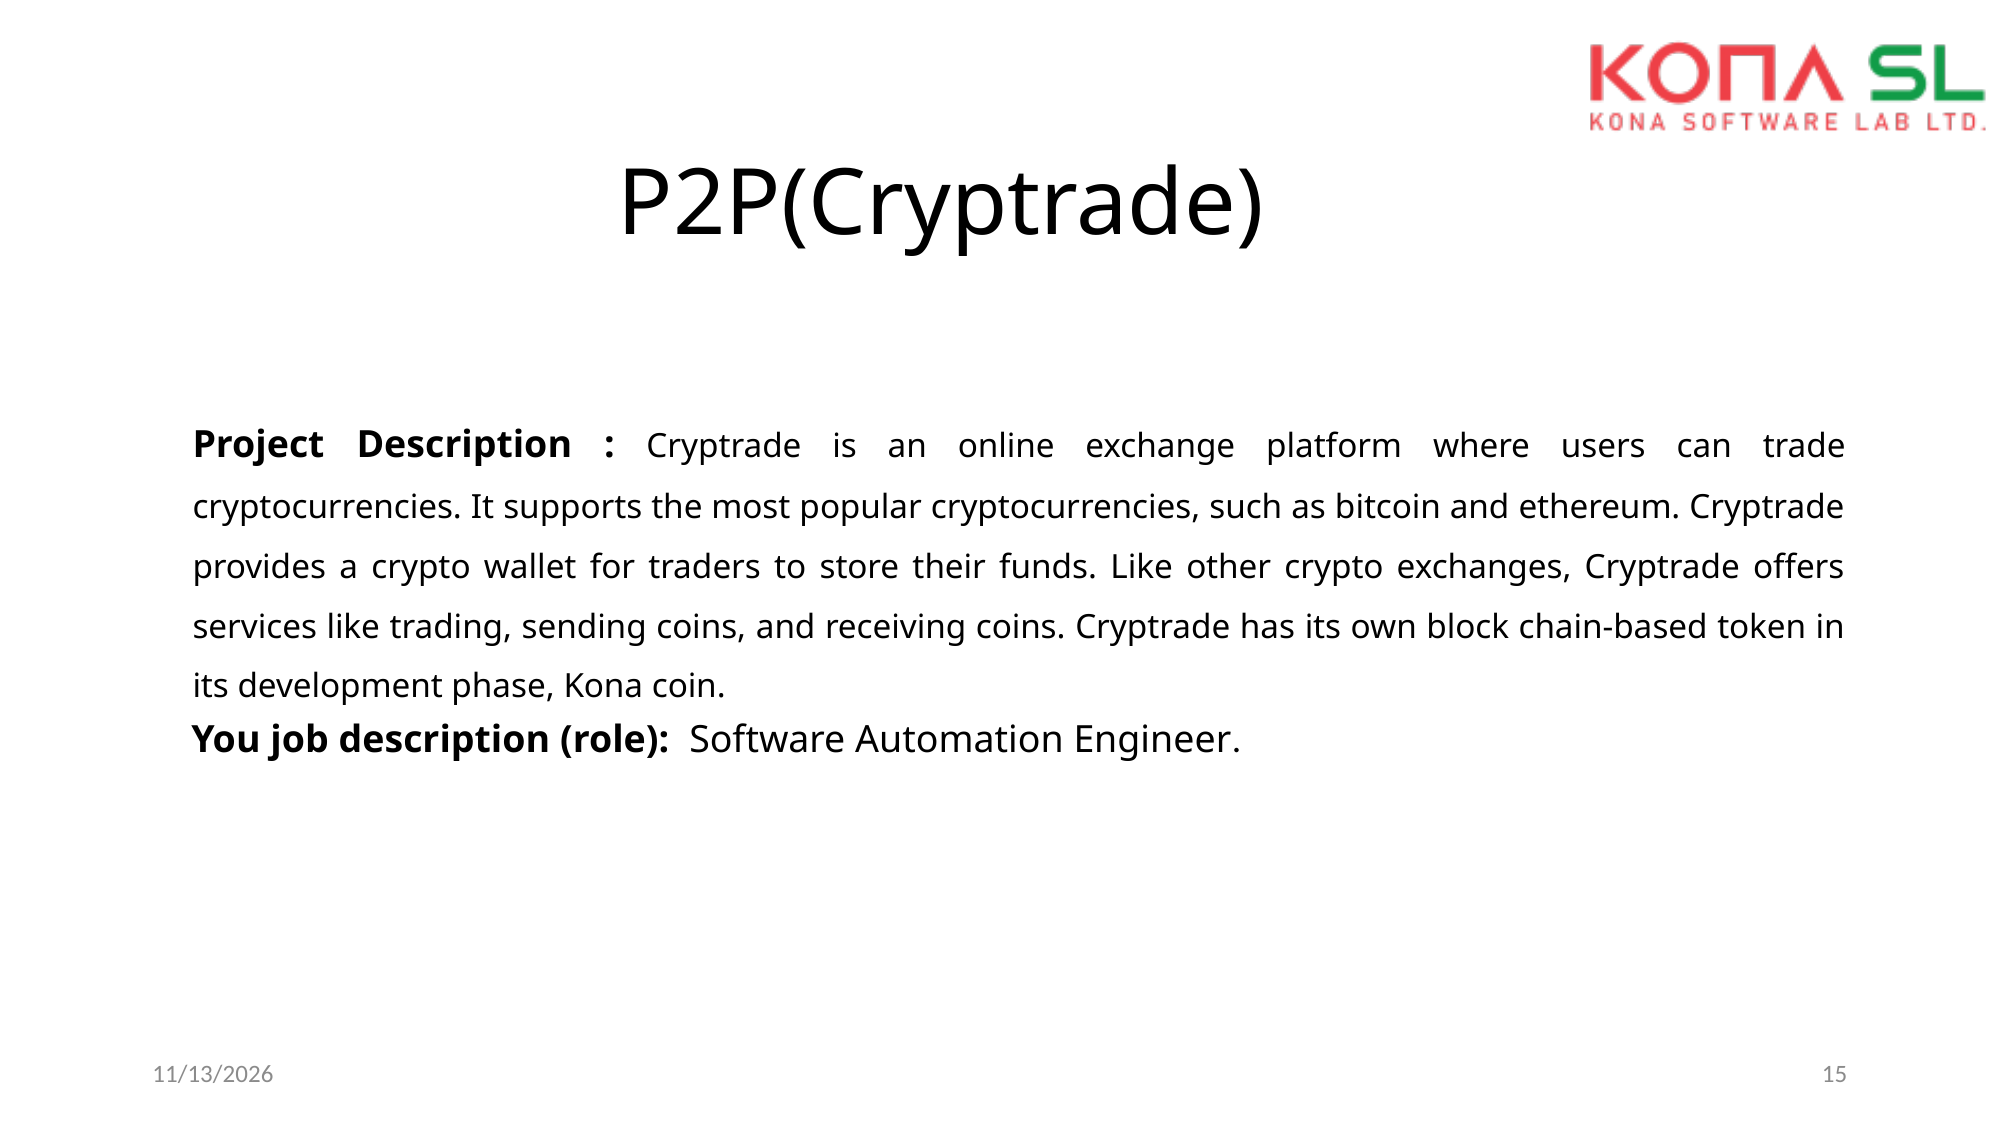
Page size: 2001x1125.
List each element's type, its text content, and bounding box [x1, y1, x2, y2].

slide_number 15 [1412, 1042, 1863, 1103]
title P2P(Cryptrade) [333, 96, 1550, 314]
text_box You job description (role): Software Automation Engineer. [176, 708, 1499, 813]
picture [1587, 39, 1990, 135]
text_box Project Description : Cryptrade is an online exchange platform where users can trade cryptocurrencies. It supports the most popular cryptocurrencies, such as bitcoin and ethereum. Cryptrade provides a crypto wallet for traders to store their funds. Like other crypto exchanges, Cryptrade offers services like trading, sending coins, and receiving coins. Cryptrade has its own block chain-based token in its development phase, Kona coin. [177, 390, 1863, 802]
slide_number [137, 1042, 588, 1103]
